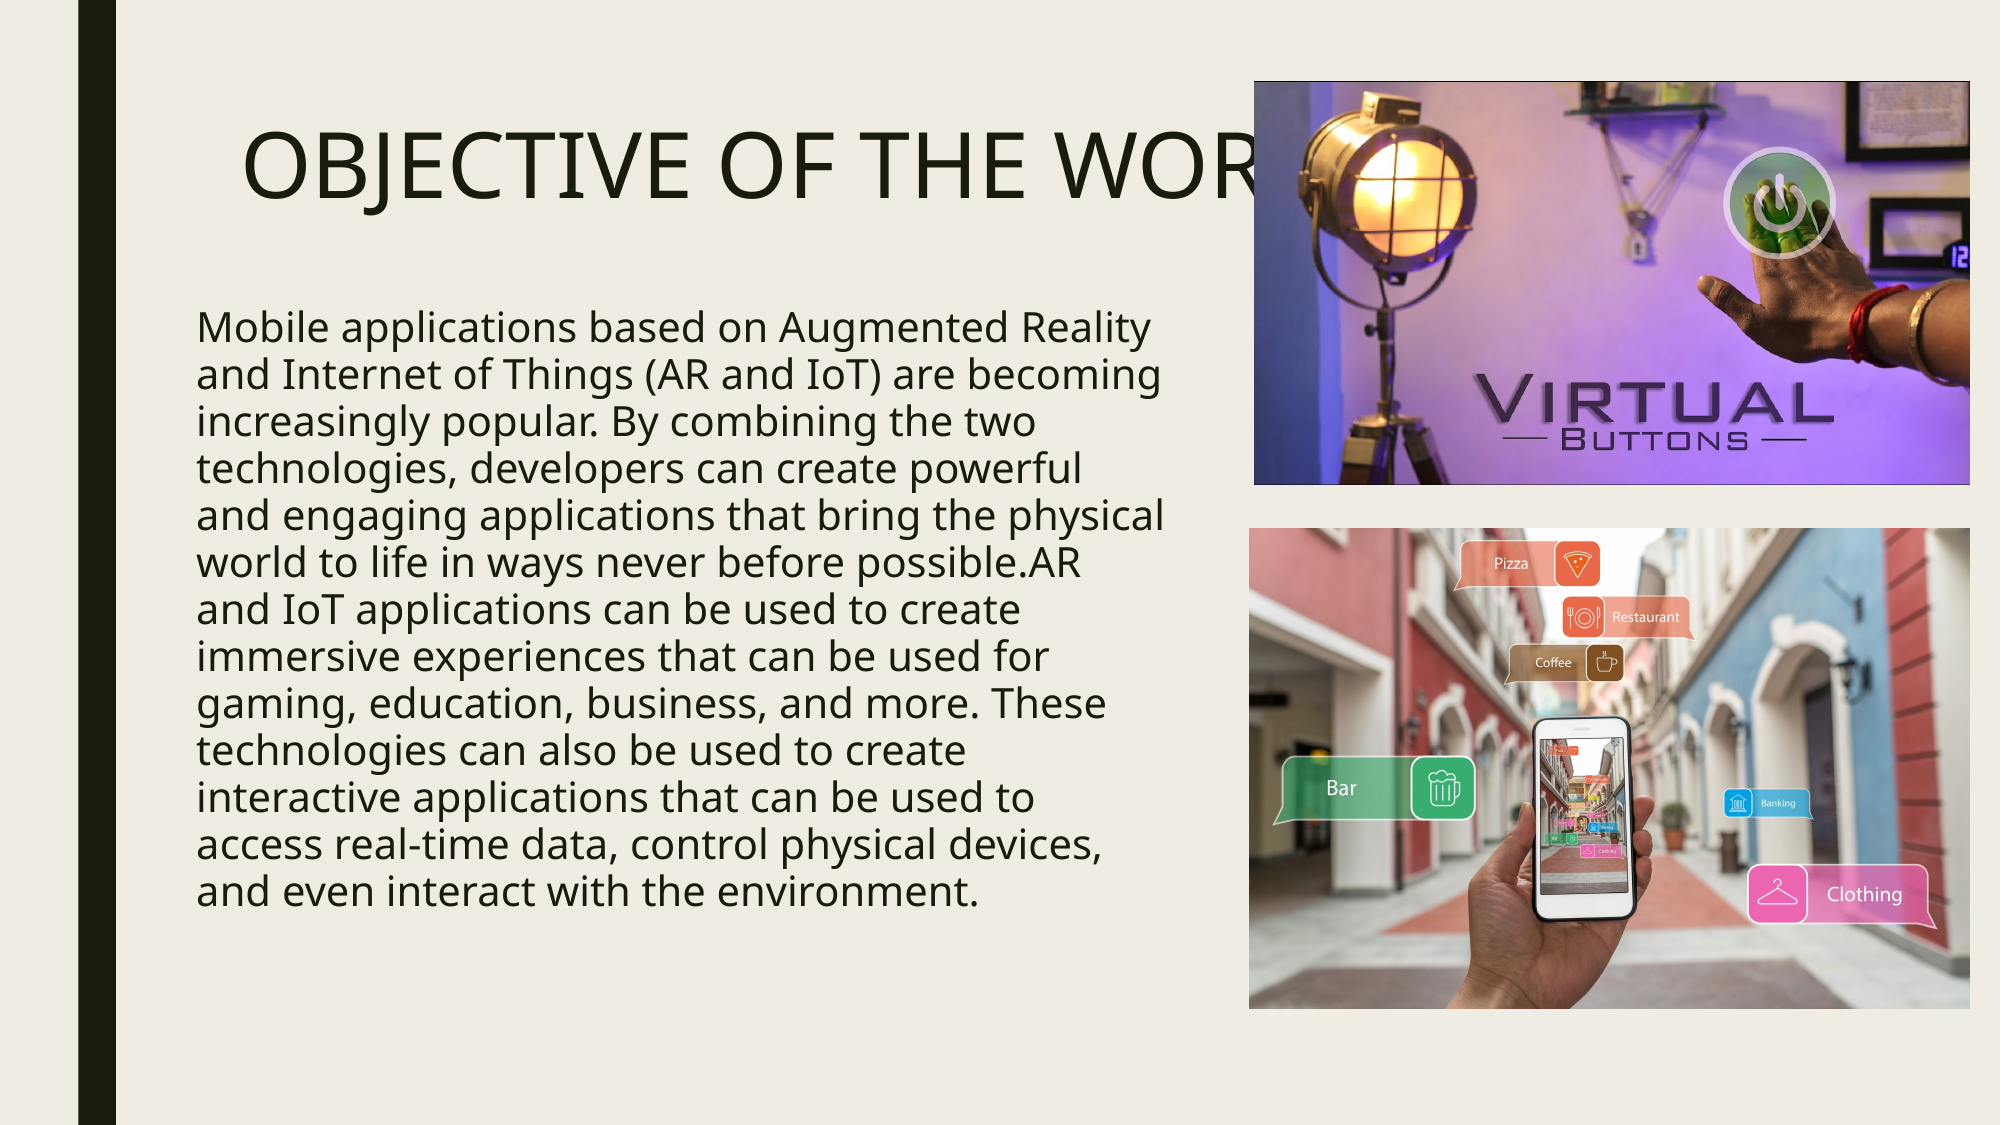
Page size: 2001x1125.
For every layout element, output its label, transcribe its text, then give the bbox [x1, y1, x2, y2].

list Mobile applications based on Augmented Reality and Internet of Things (AR and IoT) are becoming increasingly popular. By combining the two technologies, developers can create powerful and engaging applications that bring the physical world to life in ways never before possible.AR and IoT applications can be used to create immersive experiences that can be used for gaming, education, business, and more. These technologies can also be used to create interactive applications that can be used to access real-time data, control physical devices, and even interact with the environment. [181, 297, 1182, 951]
picture [1254, 81, 1970, 485]
picture [1249, 528, 1970, 1009]
title OBJECTIVE OF THE WORK [225, 112, 1254, 357]
